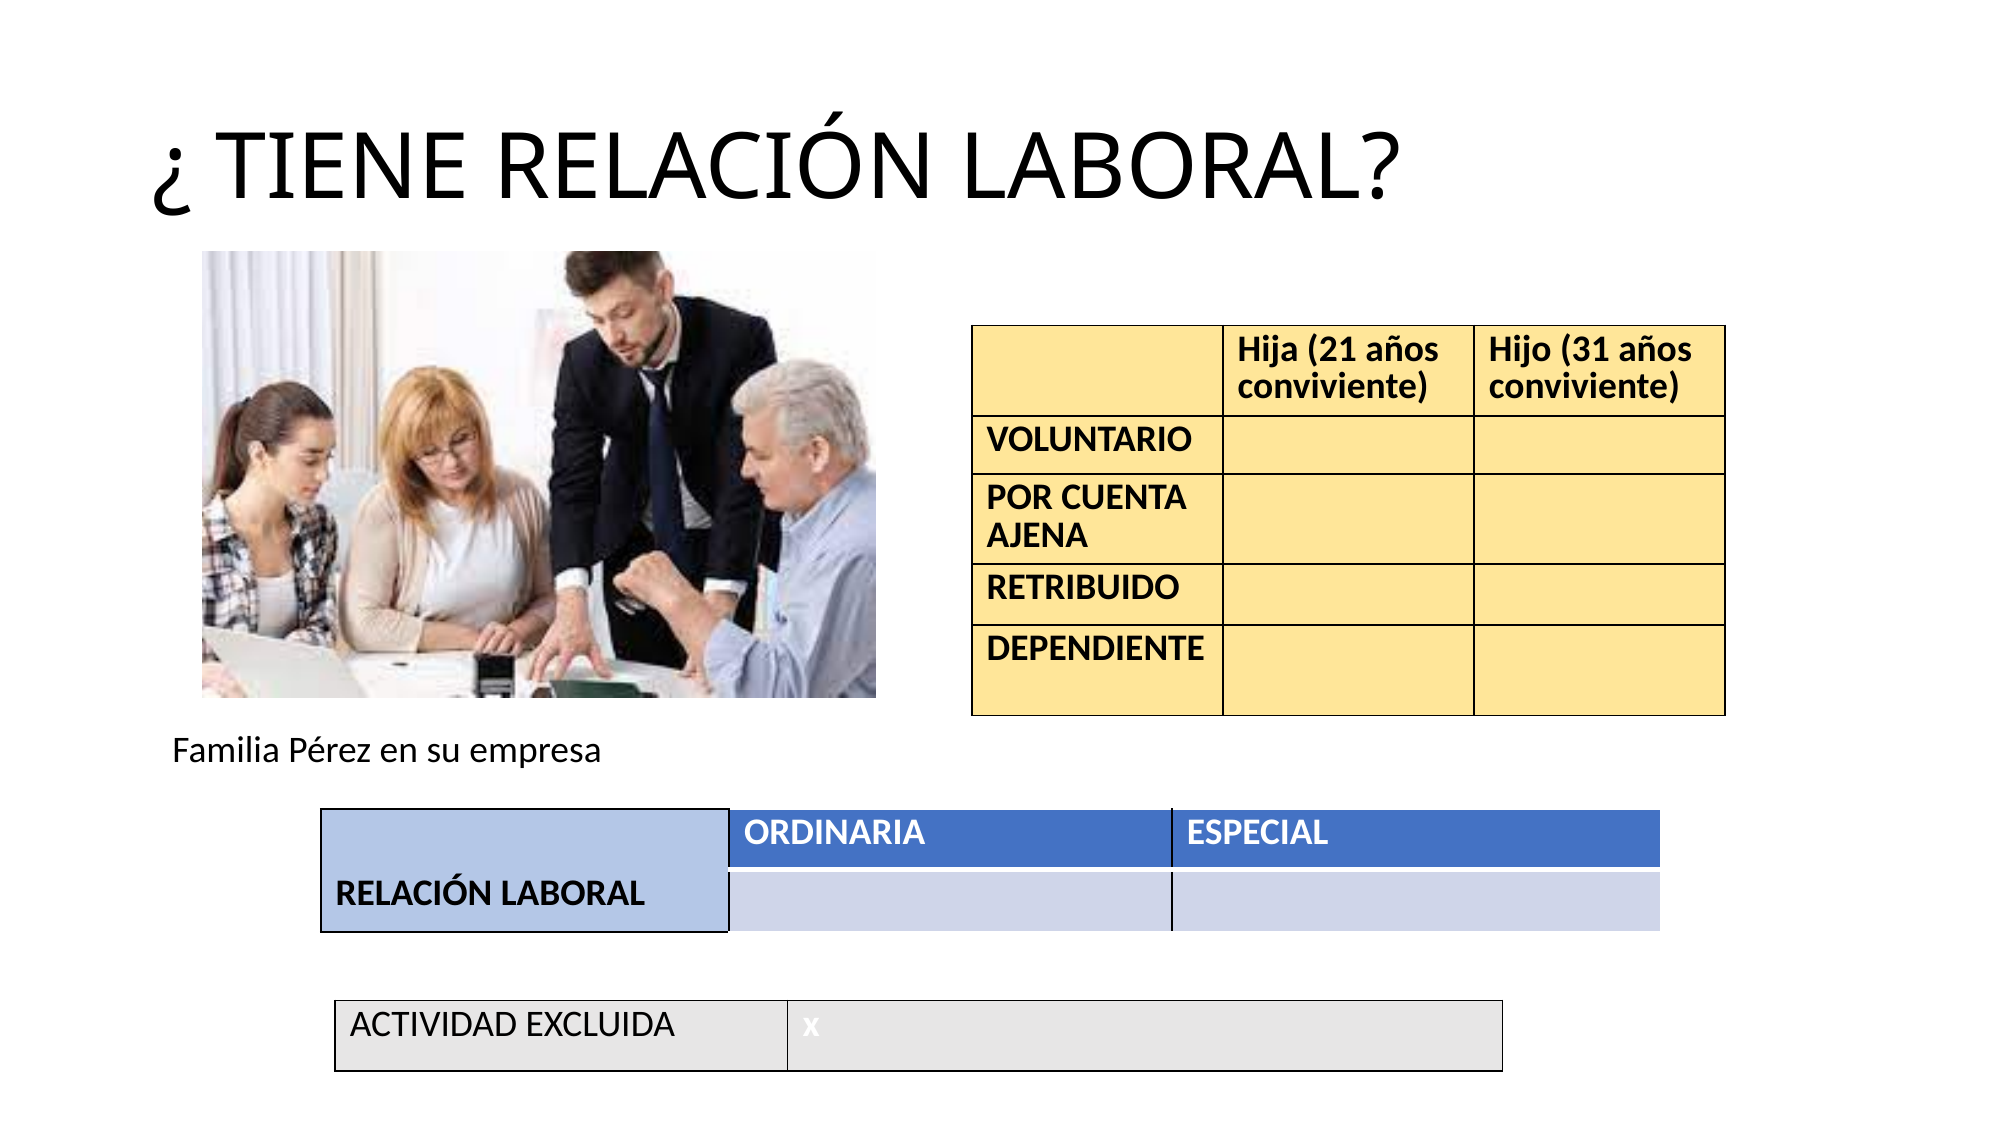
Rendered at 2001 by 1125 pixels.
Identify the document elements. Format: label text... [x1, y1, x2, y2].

table_cell [730, 872, 1171, 931]
table_cell VOLUNTARIO [973, 417, 1222, 473]
table_cell [1224, 475, 1473, 563]
table_cell [1475, 626, 1724, 715]
table_cell [1224, 565, 1473, 624]
table_header x [788, 1001, 1502, 1070]
table_header [973, 326, 1222, 415]
table_cell [1475, 475, 1724, 563]
table_cell RETRIBUIDO [973, 565, 1222, 624]
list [202, 251, 876, 698]
table_cell [1475, 565, 1724, 624]
table_header [322, 810, 728, 869]
table_cell [1173, 872, 1660, 931]
table_header ORDINARIA [730, 810, 1171, 867]
text_box Familia Pérez en su empresa [157, 717, 934, 778]
table_cell DEPENDIENTE [973, 626, 1222, 715]
table_cell [1224, 626, 1473, 715]
table_cell RELACIÓN LABORAL [322, 869, 728, 931]
table_header Hija (21 años conviviente) [1224, 326, 1473, 415]
table_header Hijo (31 años conviviente) [1475, 326, 1724, 415]
table_cell POR CUENTA AJENA [973, 475, 1222, 563]
title ¿ TIENE RELACIÓN LABORAL? [137, 59, 1863, 278]
table_header ACTIVIDAD EXCLUIDA [336, 1001, 787, 1070]
table_header ESPECIAL [1173, 810, 1660, 867]
table_cell [1475, 417, 1724, 473]
table_cell [1224, 417, 1473, 473]
